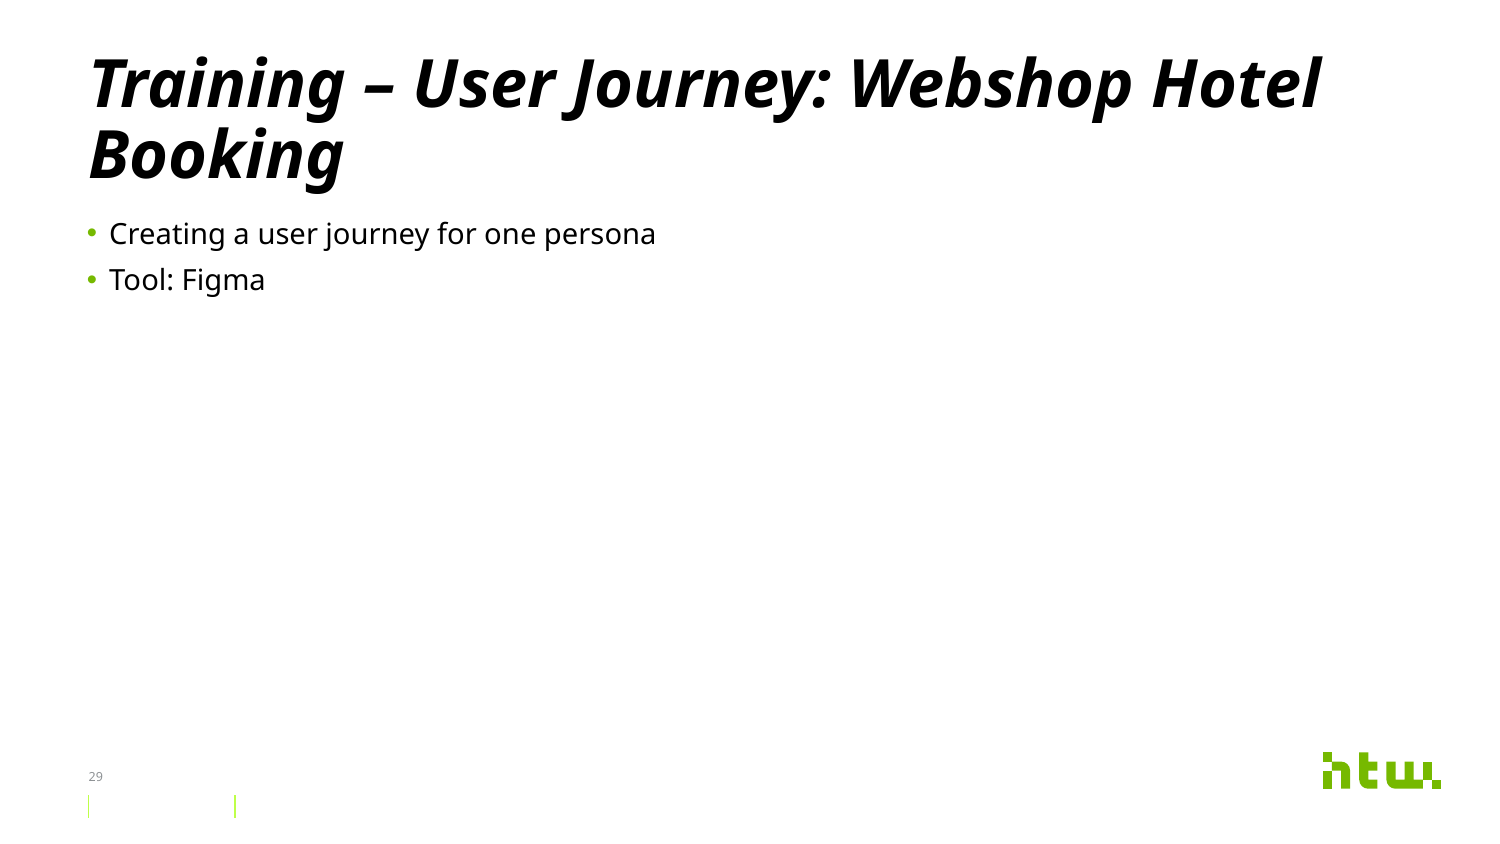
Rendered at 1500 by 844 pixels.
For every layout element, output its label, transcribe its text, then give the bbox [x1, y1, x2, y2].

text_box Creating a user journey for one persona Tool: Figma [75, 215, 1323, 273]
title Training – User Journey: Webshop Hotel Booking [88, 50, 1323, 194]
slide_number 29 [88, 768, 373, 799]
